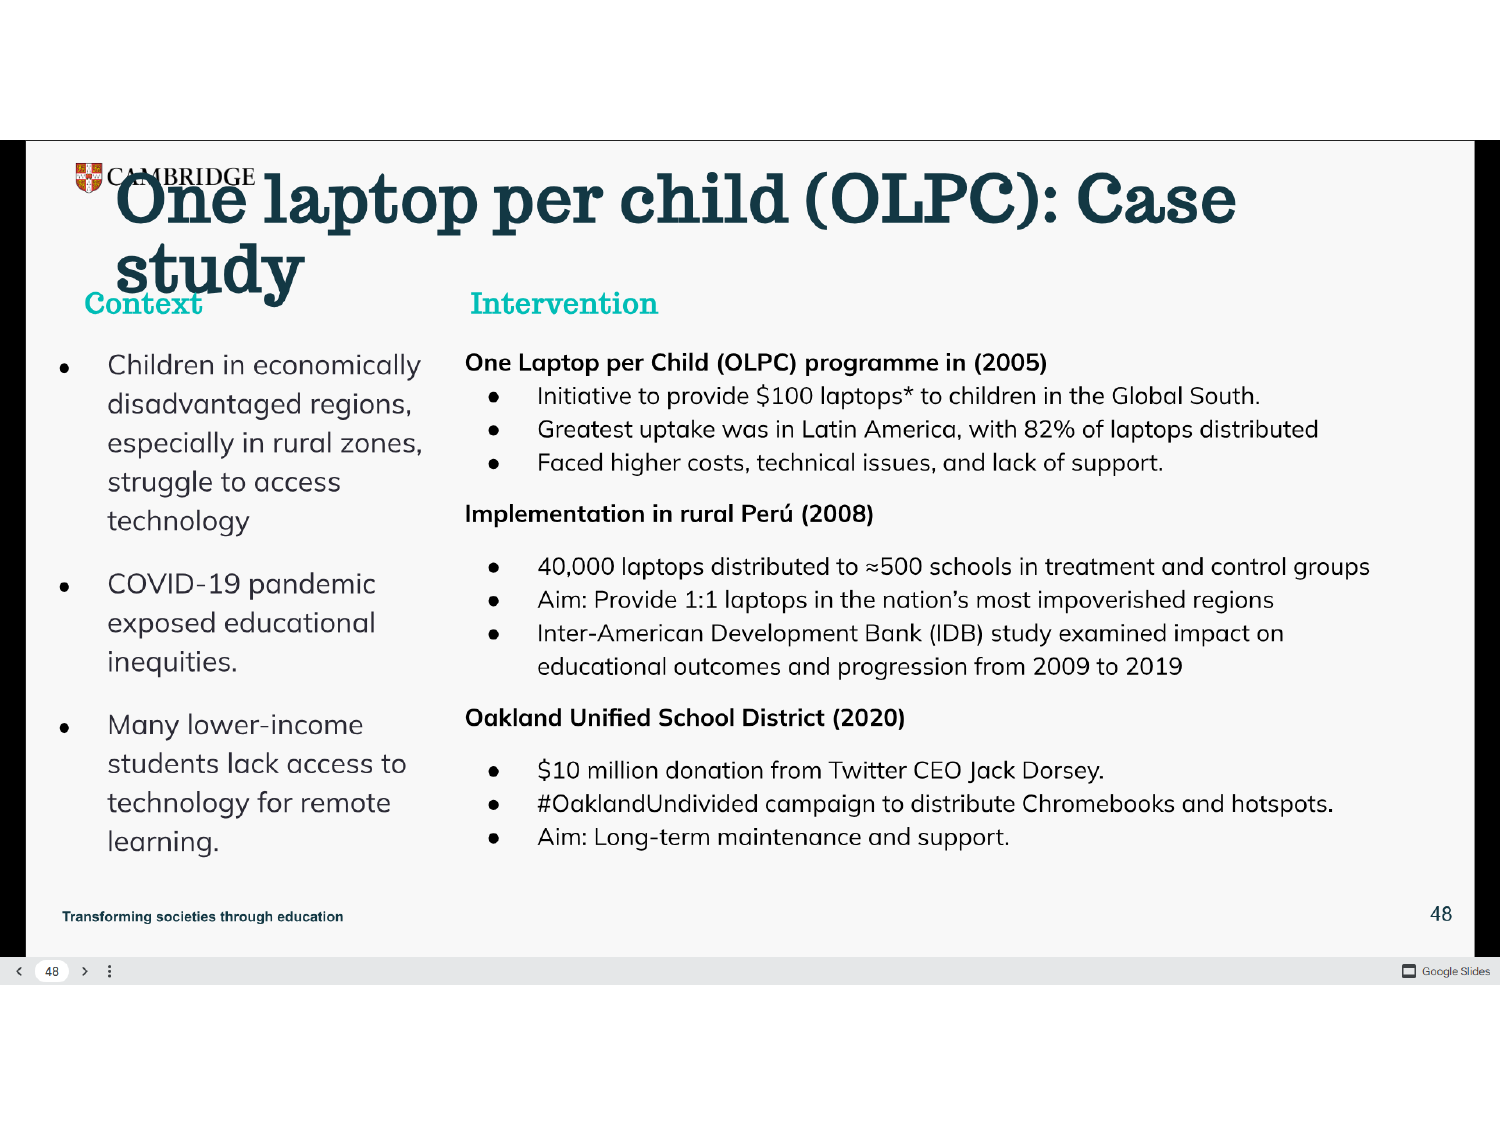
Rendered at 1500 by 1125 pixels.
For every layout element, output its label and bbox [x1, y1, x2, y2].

picture [0, 140, 1500, 985]
